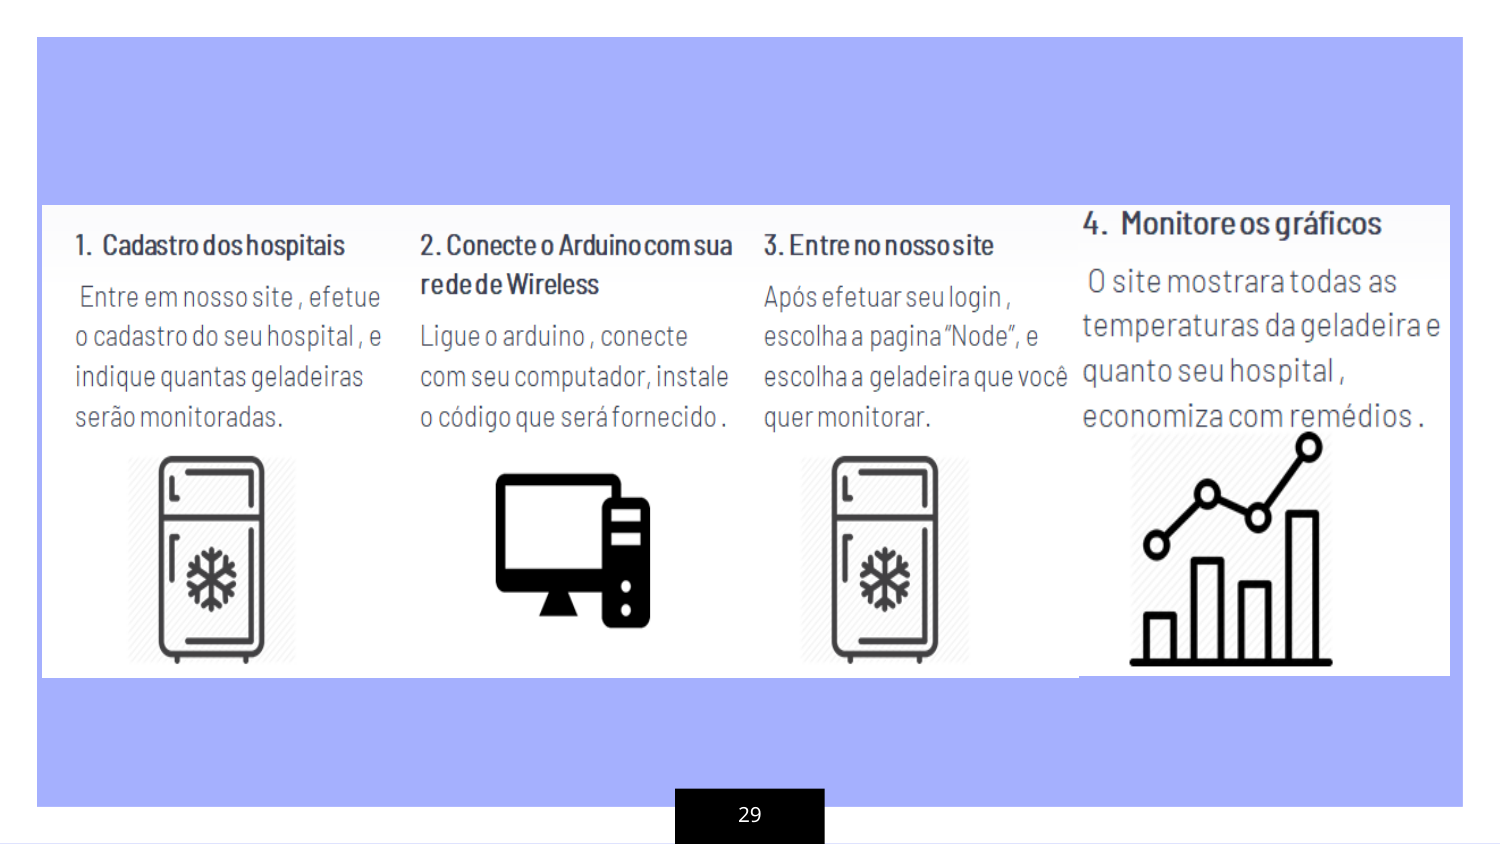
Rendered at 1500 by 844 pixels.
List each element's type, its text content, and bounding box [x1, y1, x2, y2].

slide_number 29 [675, 788, 825, 844]
picture [41, 205, 1450, 679]
